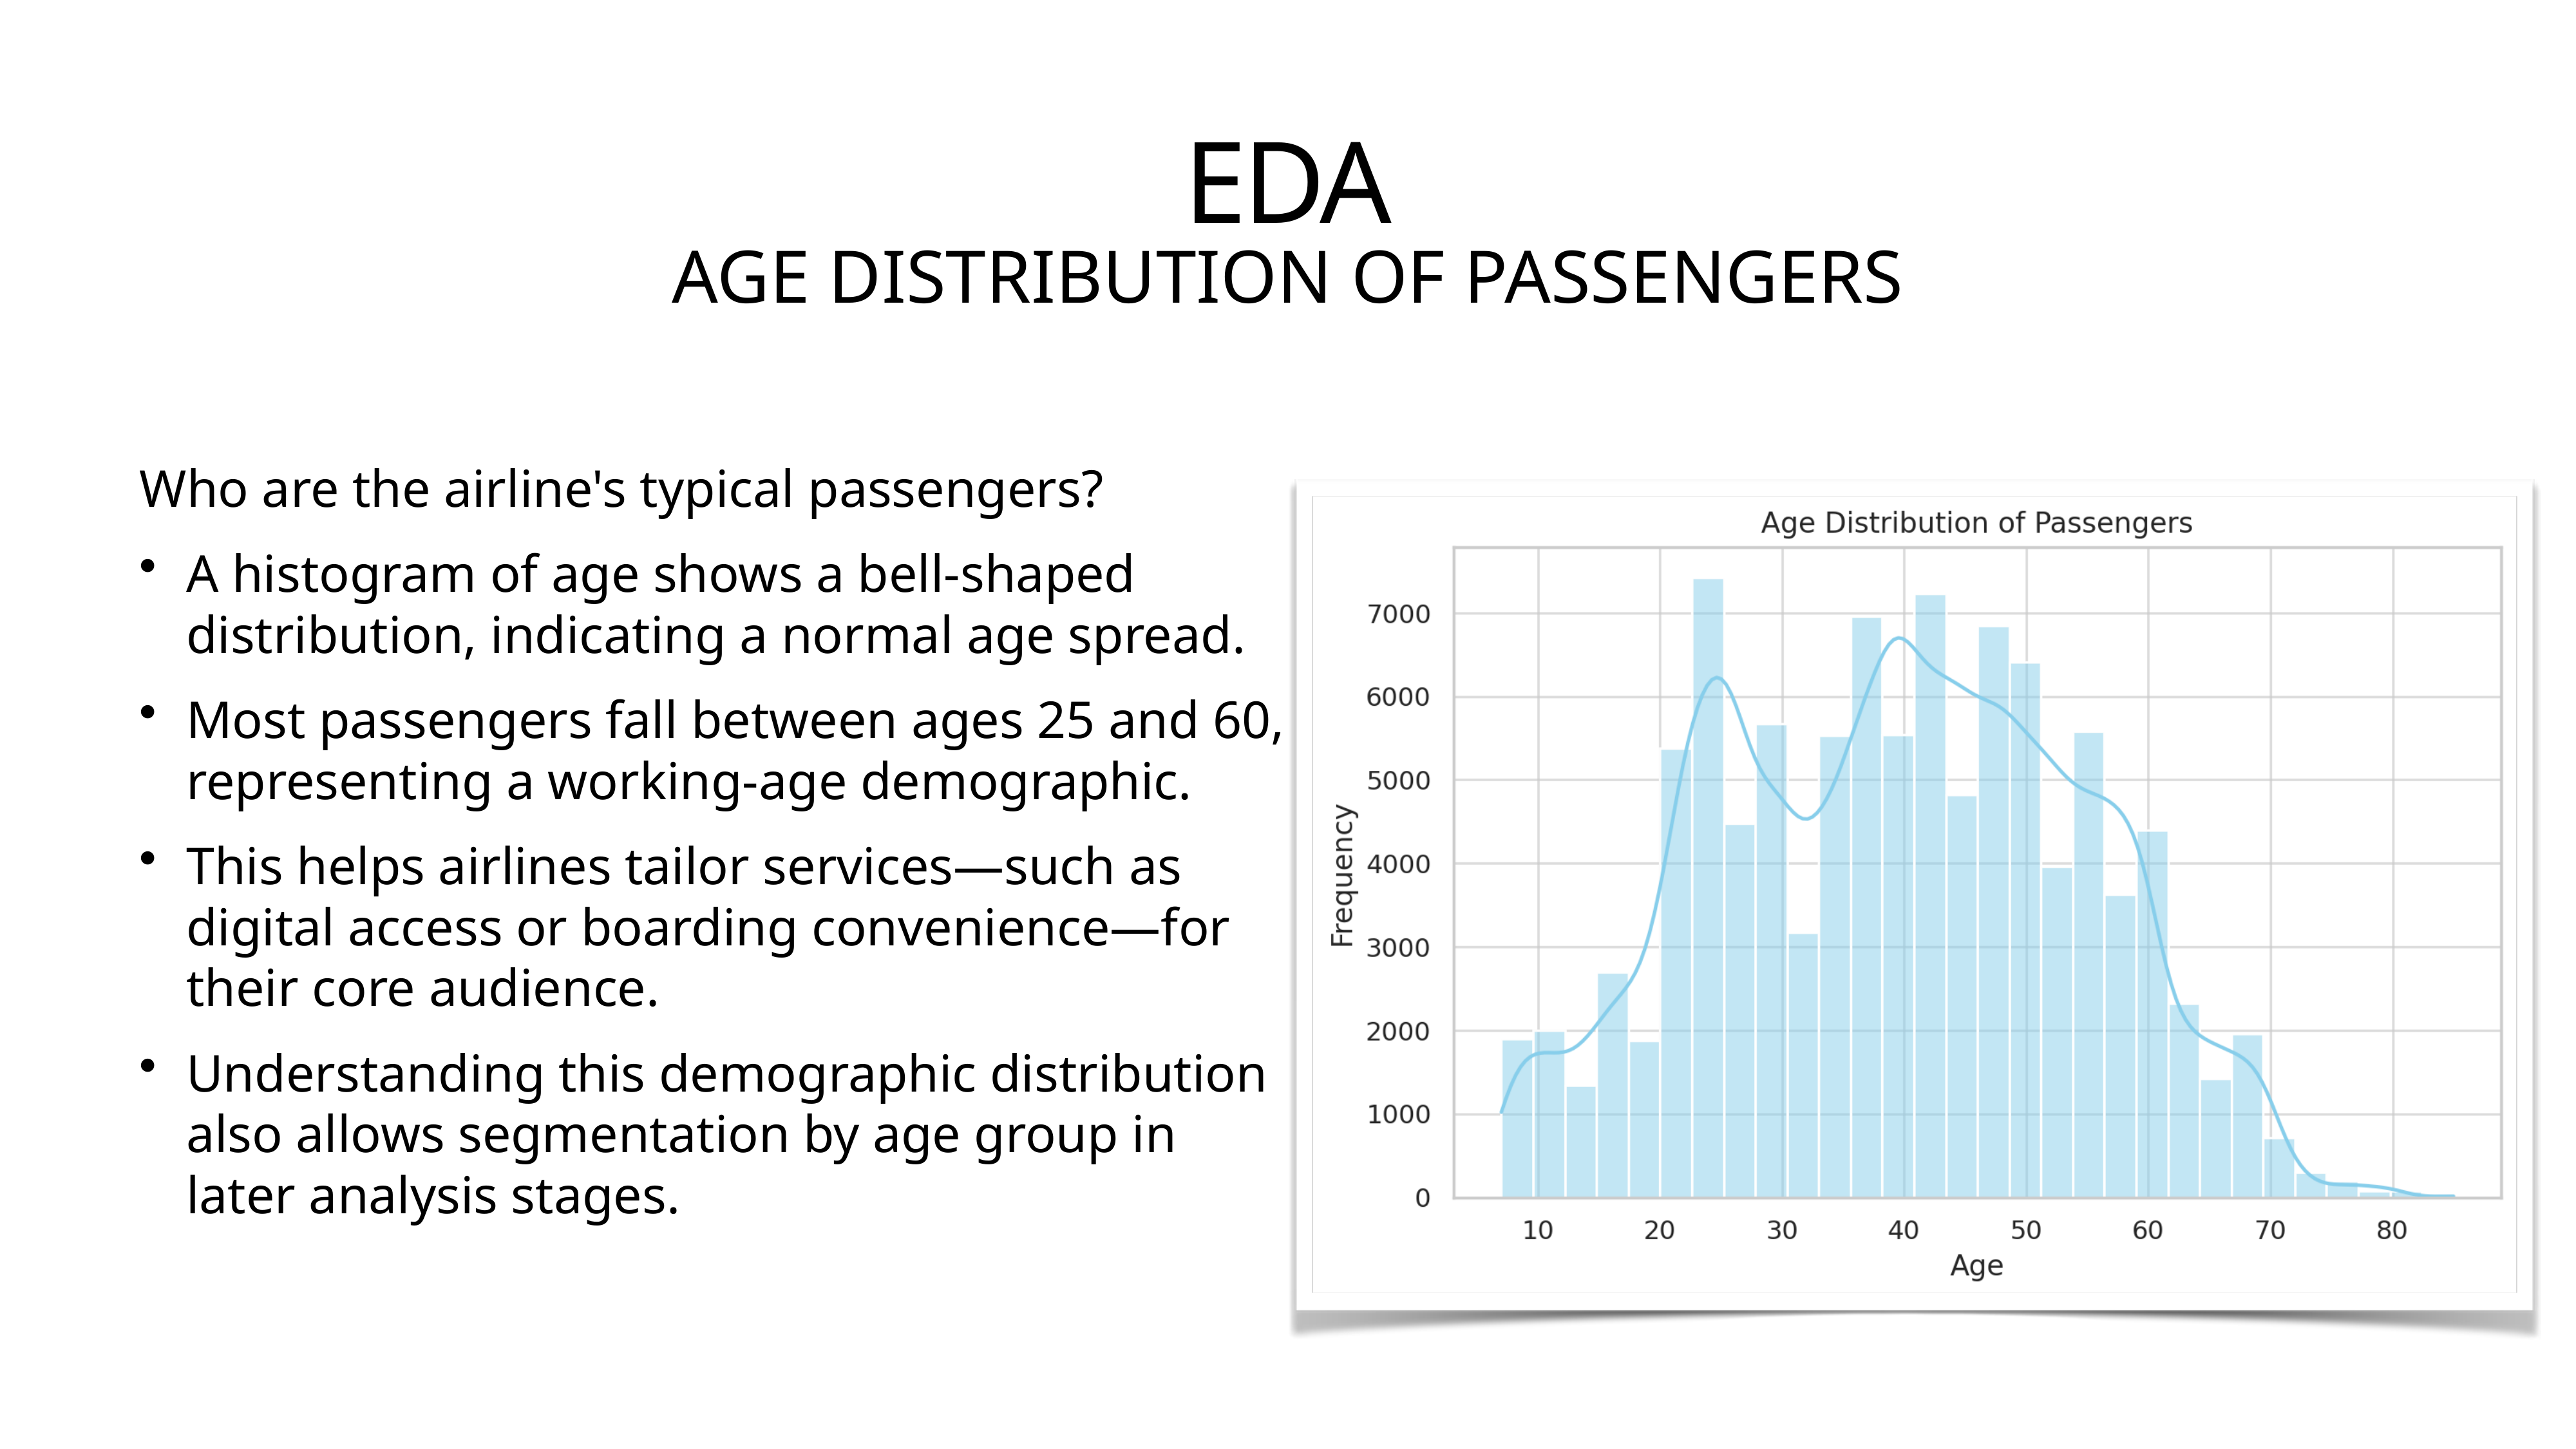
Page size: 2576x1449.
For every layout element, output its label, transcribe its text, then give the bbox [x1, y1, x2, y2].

title EDA [133, 85, 2443, 225]
list Who are the airline's typical passengers? A histogram of age shows a bell-shaped distribution, indicating a normal age spread. Most passengers fall between ages 25 and 60, representing a working-age demographic. This helps airlines tailor services—such as digital access or boarding convenience—for their core audience. Understanding this demographic distribution also allows segmentation by age group in later analysis stages. [133, 450, 1297, 1342]
list AGE DISTRIBUTION OF PASSENGERS [133, 225, 2443, 334]
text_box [1289, 479, 2541, 1343]
